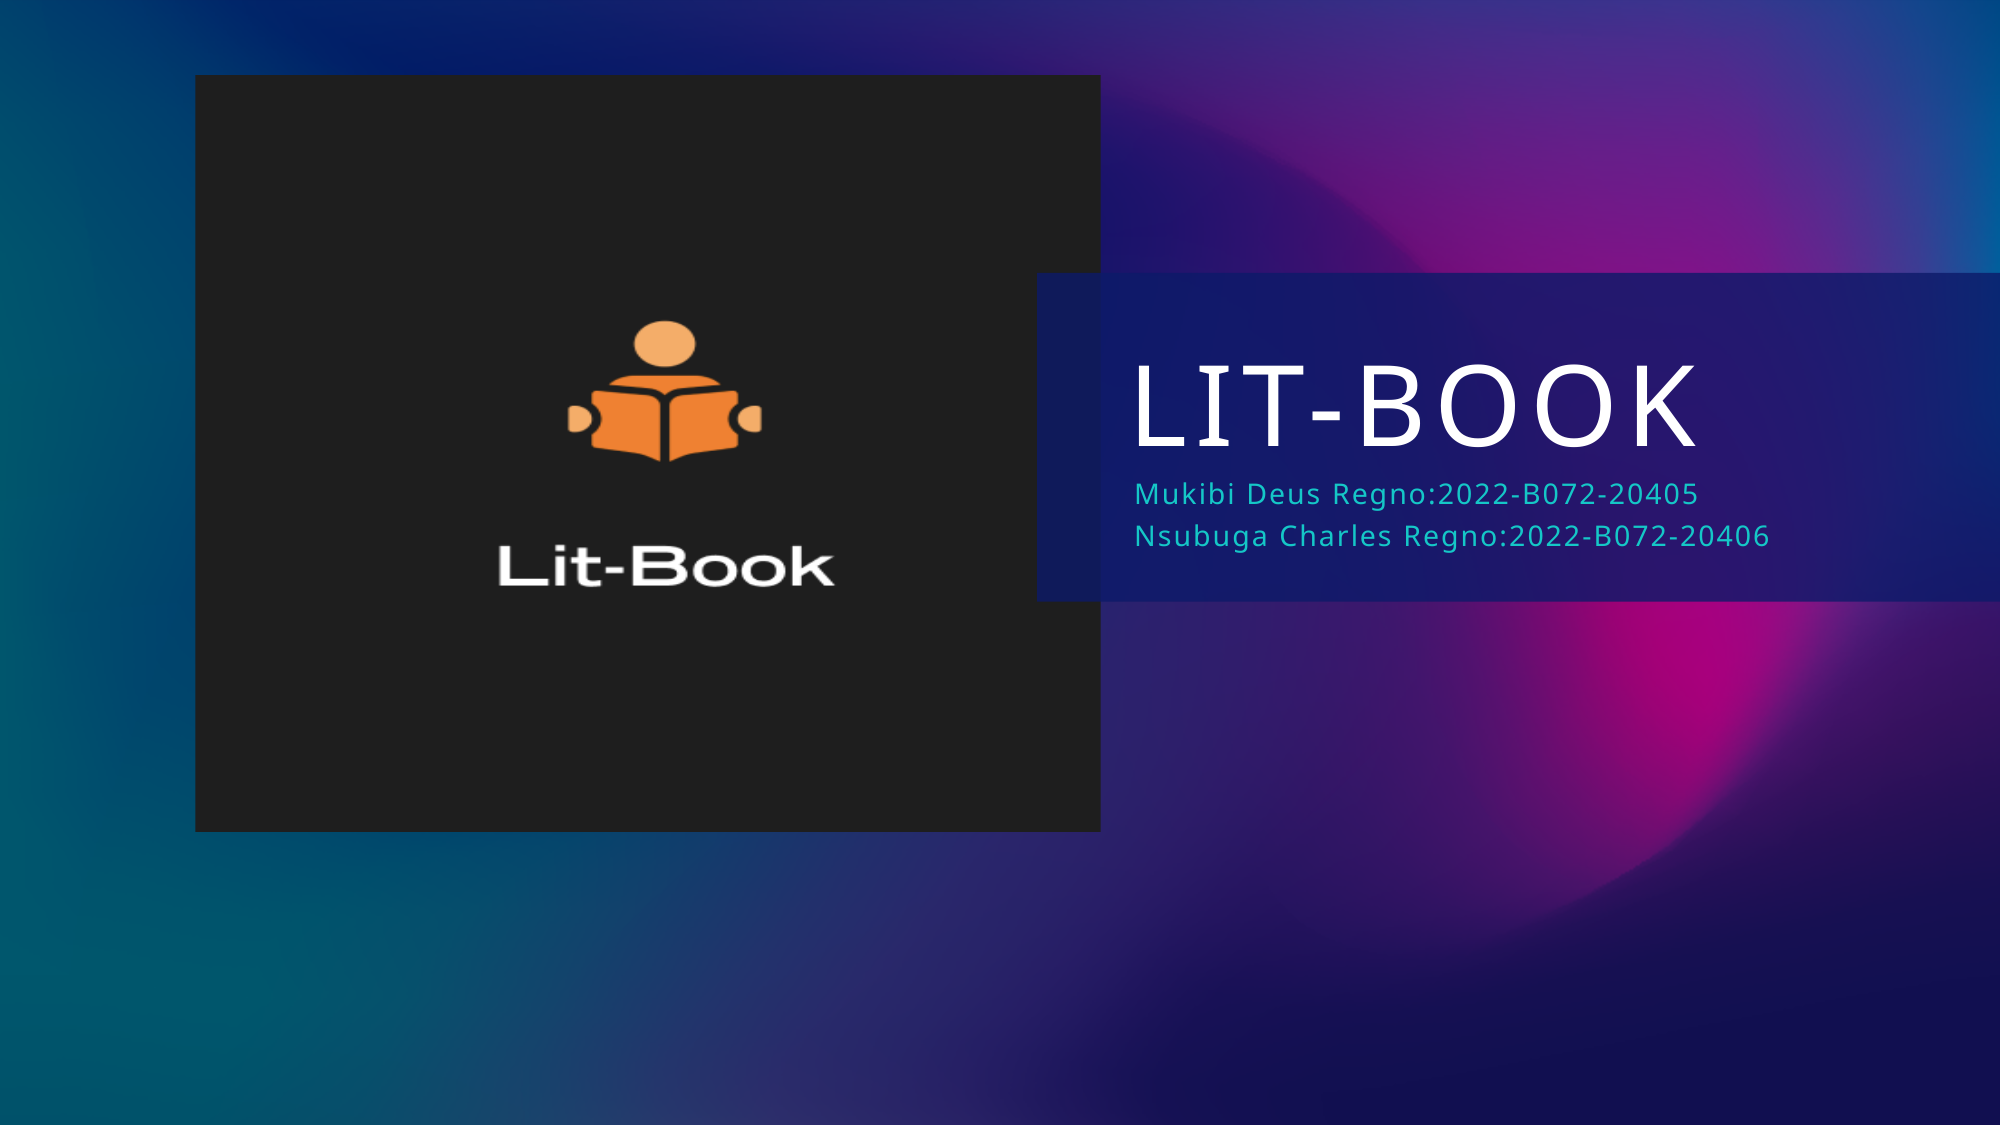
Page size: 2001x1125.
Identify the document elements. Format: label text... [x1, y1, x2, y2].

title LIT-Book [1101, 272, 2000, 602]
picture [0, 0, 2000, 1125]
list Mukibi Deus Regno:2022-B072-20405 Nsubuga Charles Regno:2022-B072-20406​ [1119, 472, 1927, 563]
